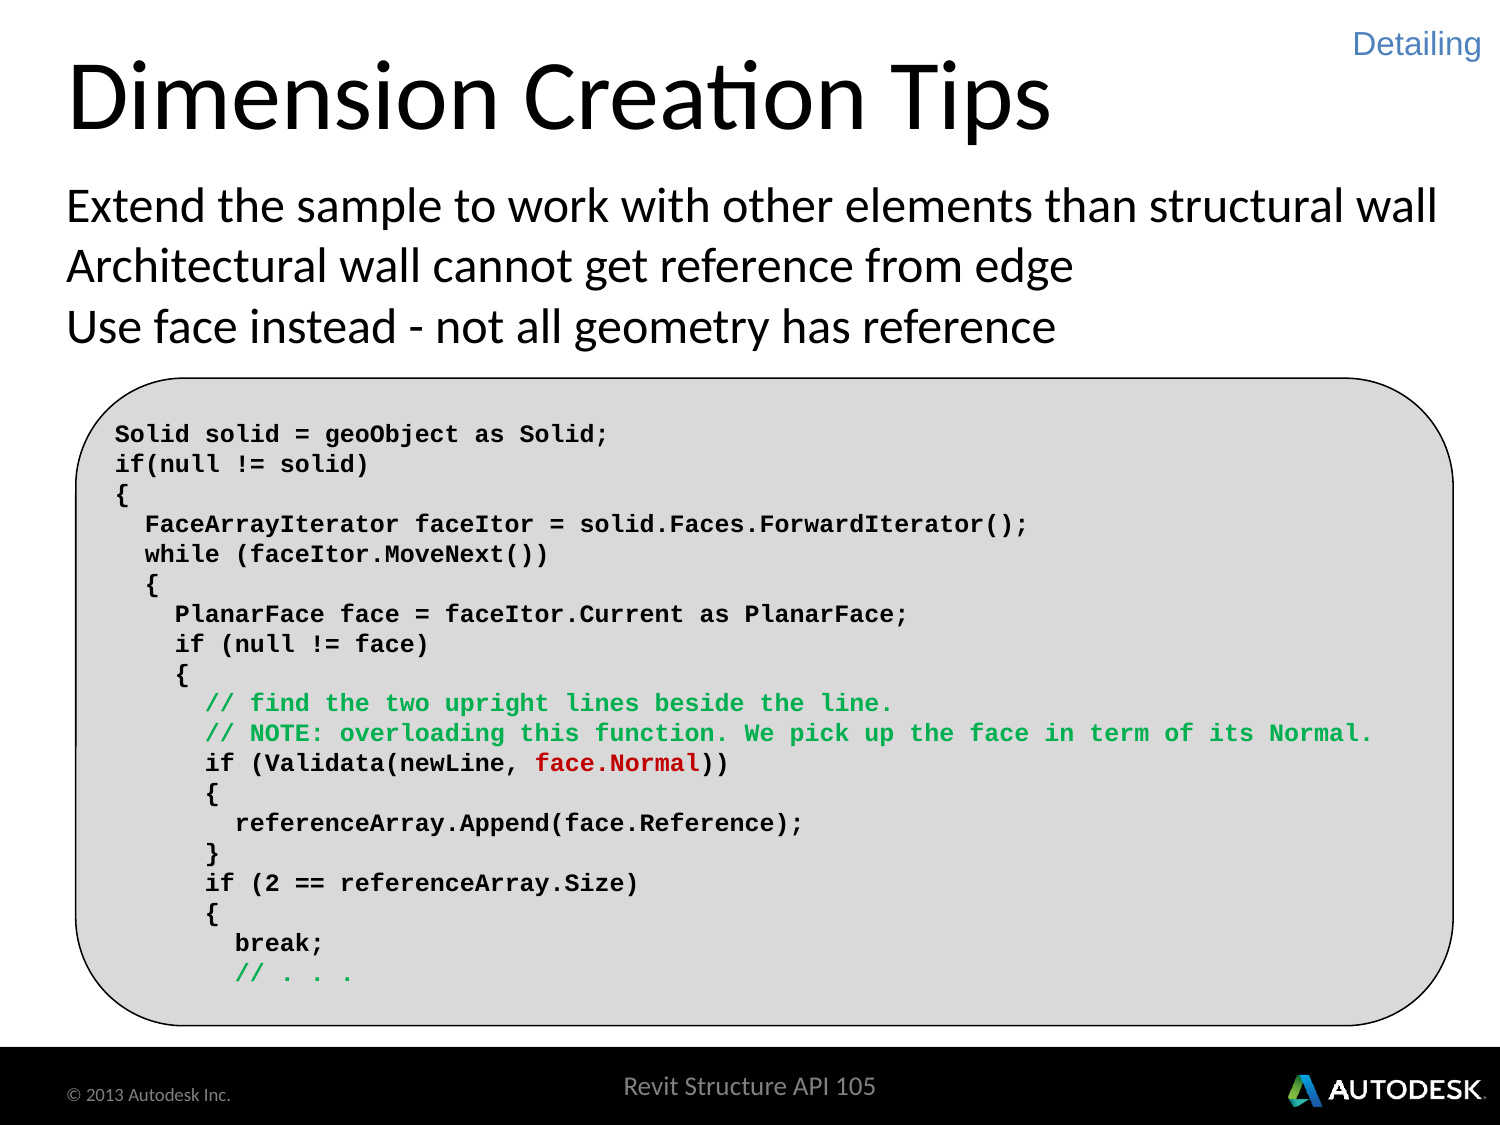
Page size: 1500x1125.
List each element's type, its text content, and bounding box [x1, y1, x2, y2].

picture [0, 1046, 1500, 1125]
title Dimension Creation Tips [52, 22, 1500, 153]
list Extend the sample to work with other elements than structural wall Architectural wall cannot get reference from edge Use face instead - not all geometry has reference [51, 176, 1465, 493]
text_box Solid solid = geoObject as Solid; if(null != solid) { FaceArrayIterator faceItor = solid.Faces.ForwardIterator(); while (faceItor.MoveNext()) { PlanarFace face = faceItor.Current as PlanarFace; if (null != face) { // find the two upright lines beside the line. // NOTE: overloading this function. We pick up the face in term of its Normal. if (Validata(newLine, face.Normal)) { referenceArray.Append(face.Reference); } if (2 == referenceArray.Size) { break; // . . . [75, 378, 1454, 1026]
text_box Detailing [1151, 22, 1483, 63]
